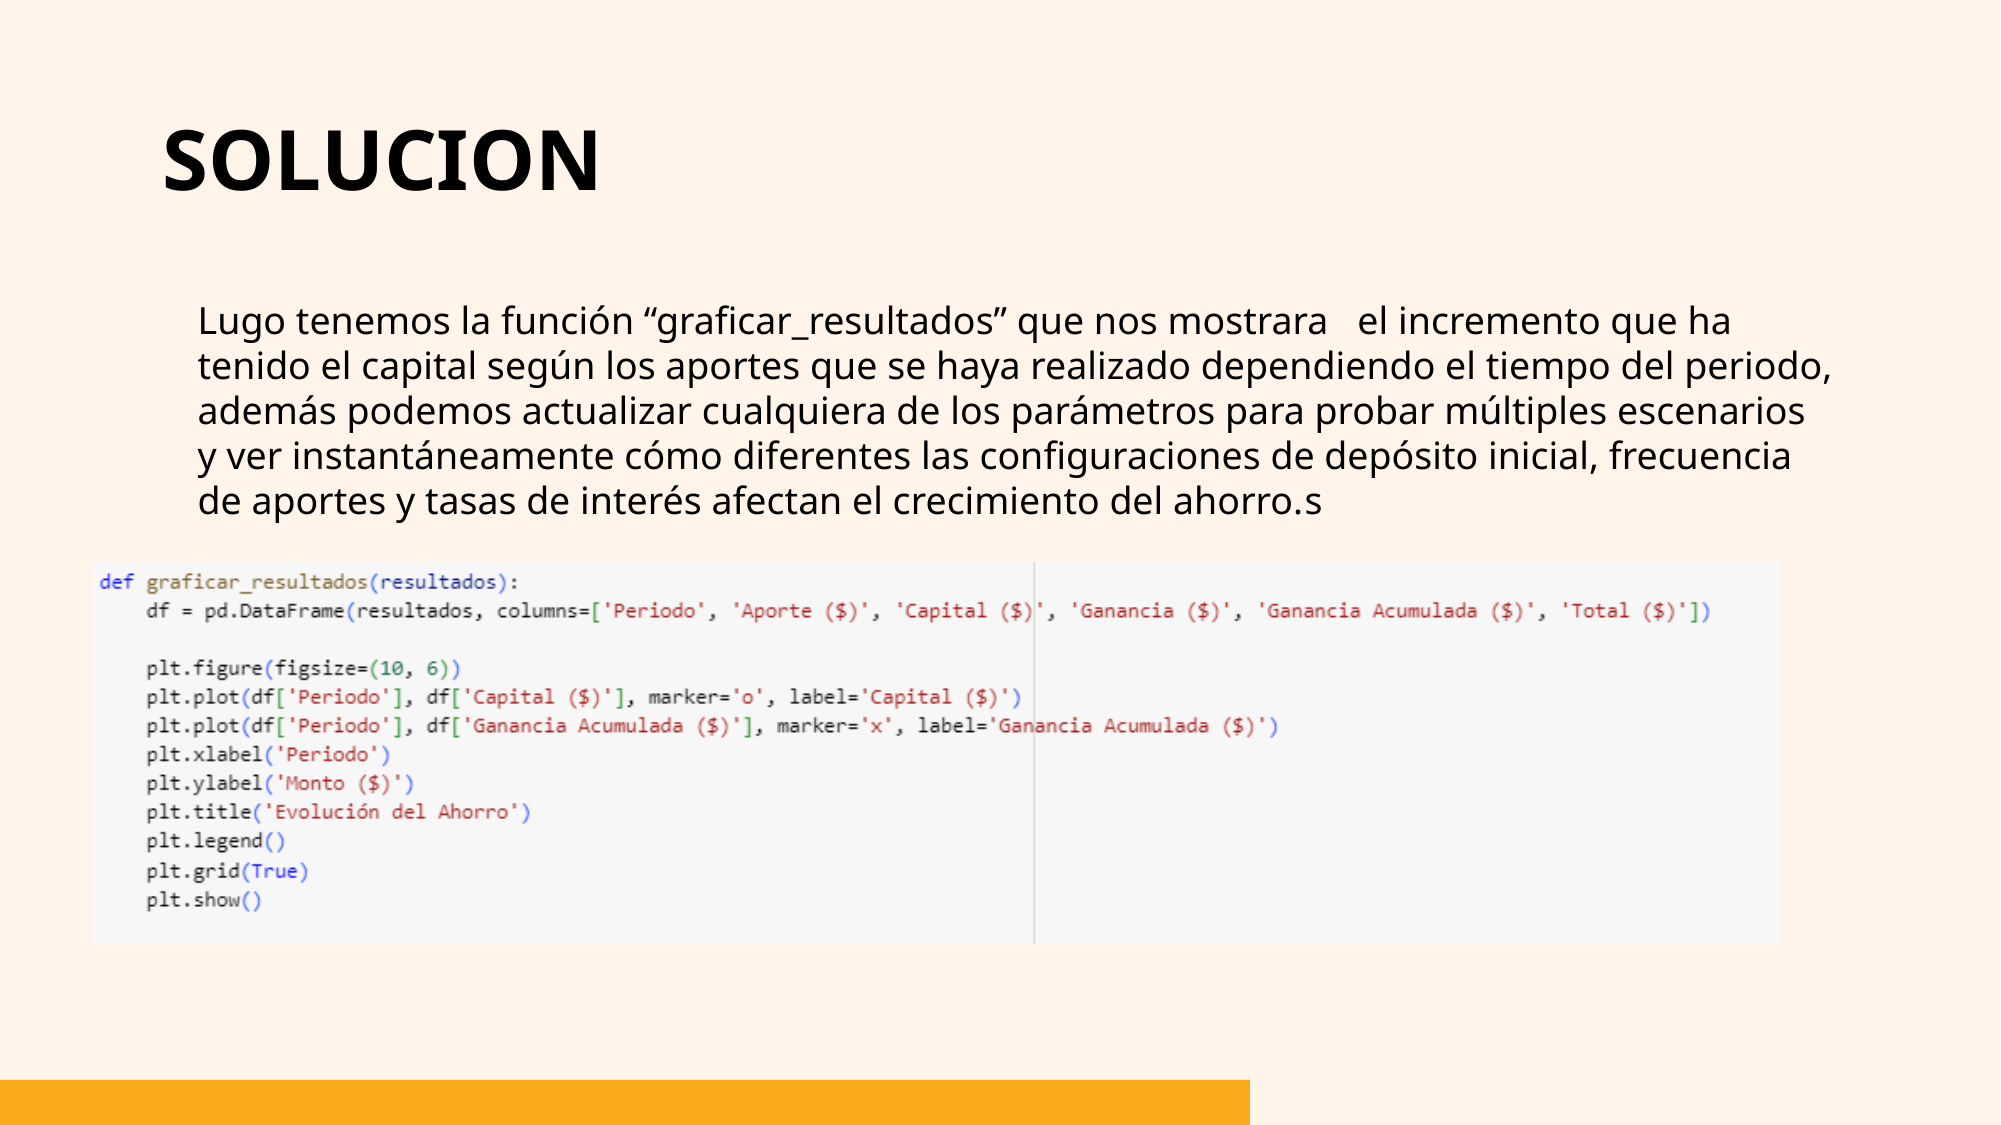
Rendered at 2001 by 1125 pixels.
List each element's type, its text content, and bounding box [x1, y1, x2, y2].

text_box Lugo tenemos la función “graficar_resultados” que nos mostrara el incremento que ha tenido el capital según los aportes que se haya realizado dependiendo el tiempo del periodo, además podemos actualizar cualquiera de los parámetros para probar múltiples escenarios y ver instantáneamente cómo diferentes las configuraciones de depósito inicial, frecuencia de aportes y tasas de interés afectan el crecimiento del ahorro.s [183, 289, 1850, 530]
title Solucion [147, 68, 1110, 216]
picture [93, 562, 1779, 944]
